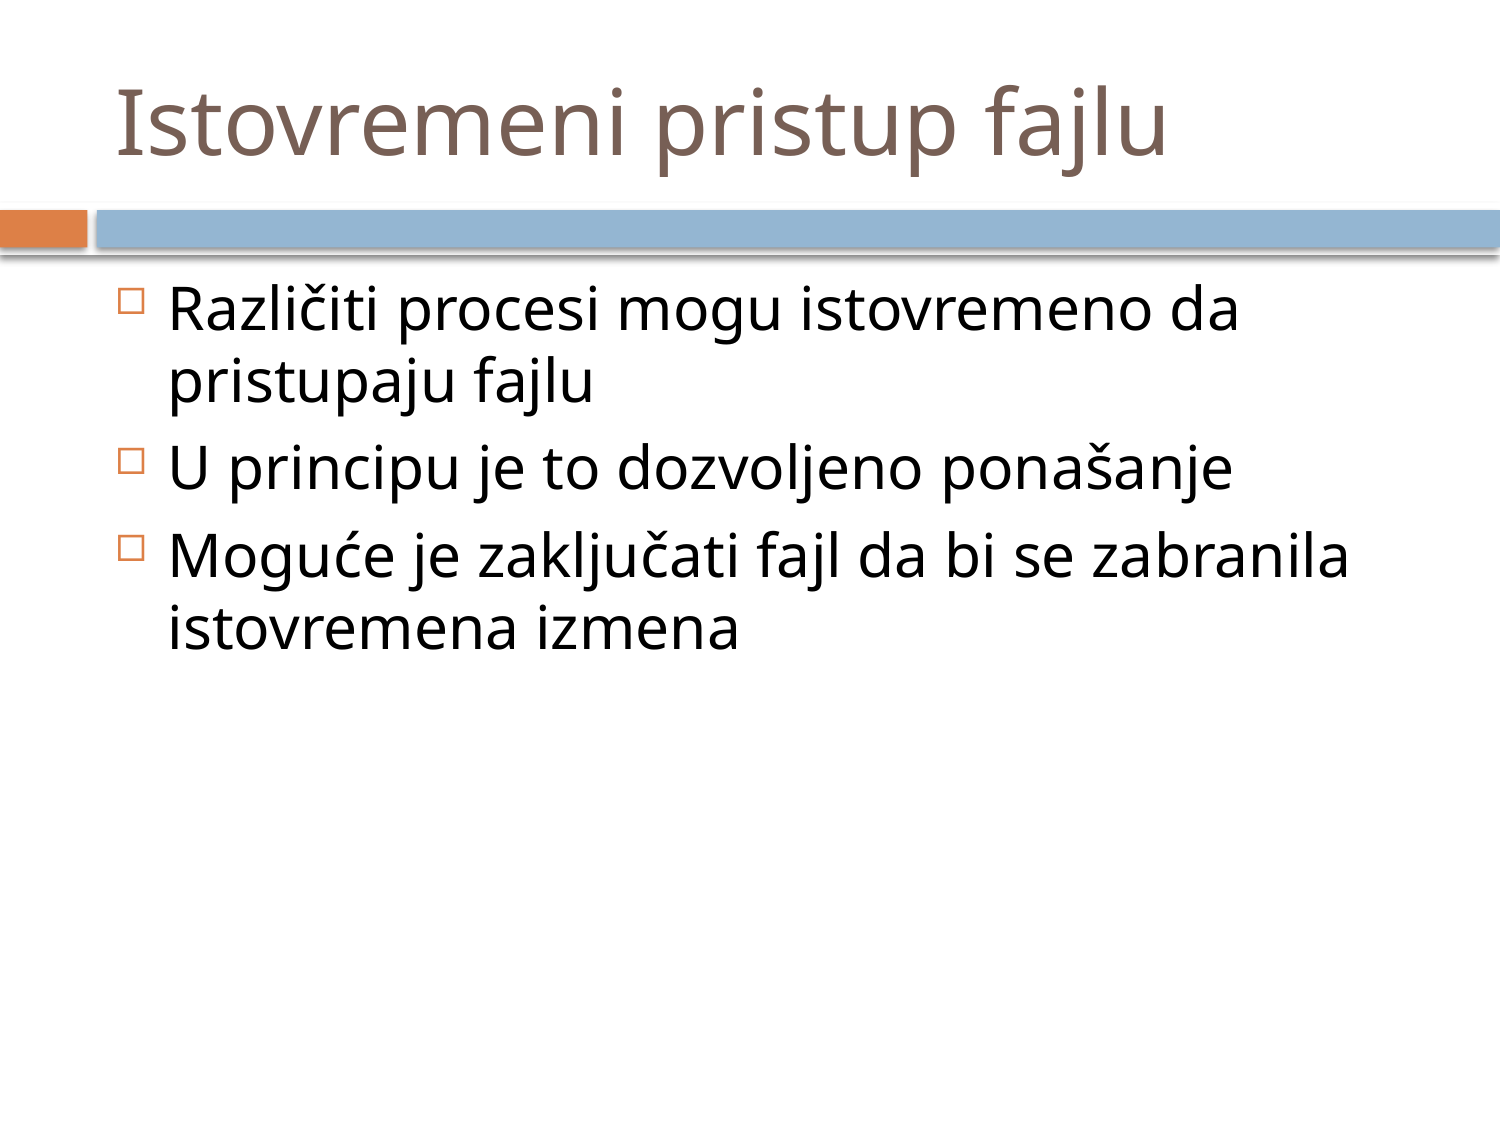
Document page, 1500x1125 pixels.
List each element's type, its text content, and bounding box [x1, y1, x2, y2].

list Različiti procesi mogu istovremeno da pristupaju fajlu U principu je to dozvoljeno ponašanje Moguće je zaključati fajl da bi se zabranila istovremena izmena [100, 262, 1438, 1000]
title Istovremeni pristup fajlu [100, 37, 1438, 200]
